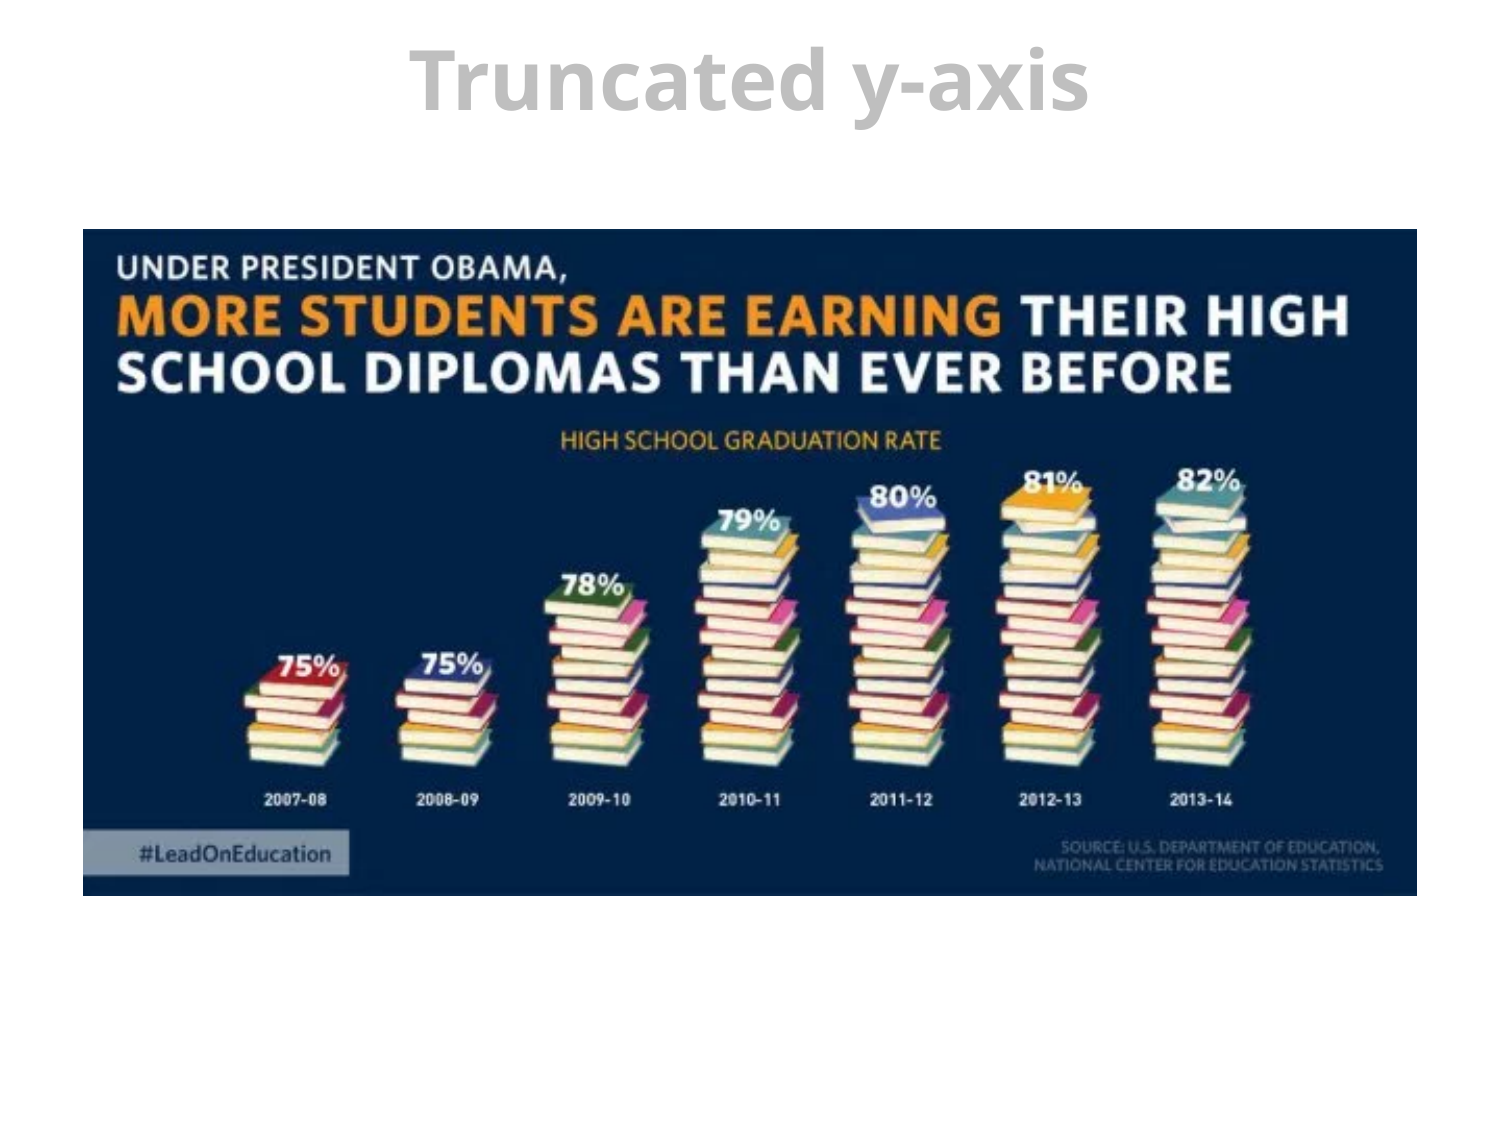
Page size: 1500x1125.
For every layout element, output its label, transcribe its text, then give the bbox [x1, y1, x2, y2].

title Truncated y-axis [75, 15, 1425, 138]
picture [83, 228, 1417, 897]
